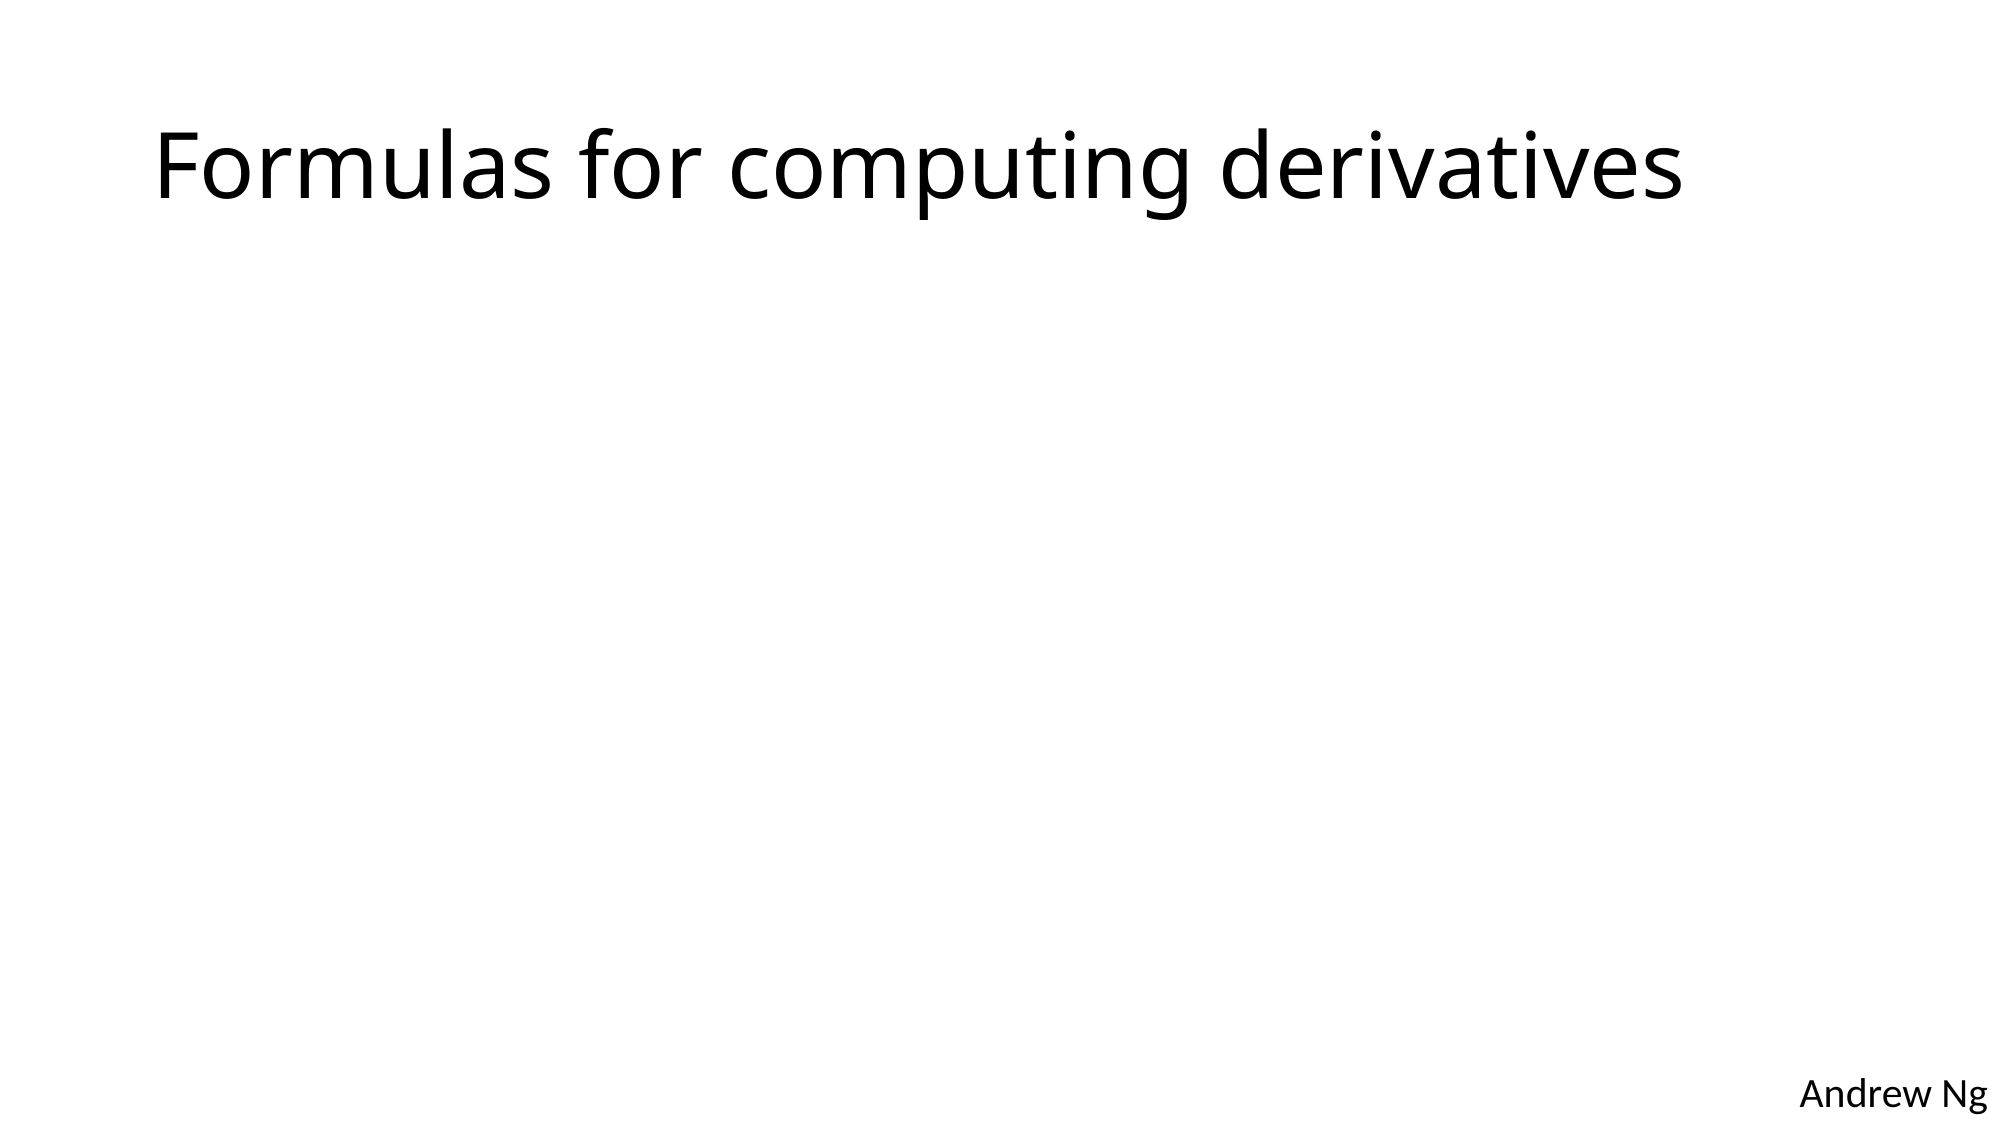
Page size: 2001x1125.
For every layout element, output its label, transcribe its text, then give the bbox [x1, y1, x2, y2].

title Formulas for computing derivatives [137, 59, 1863, 278]
